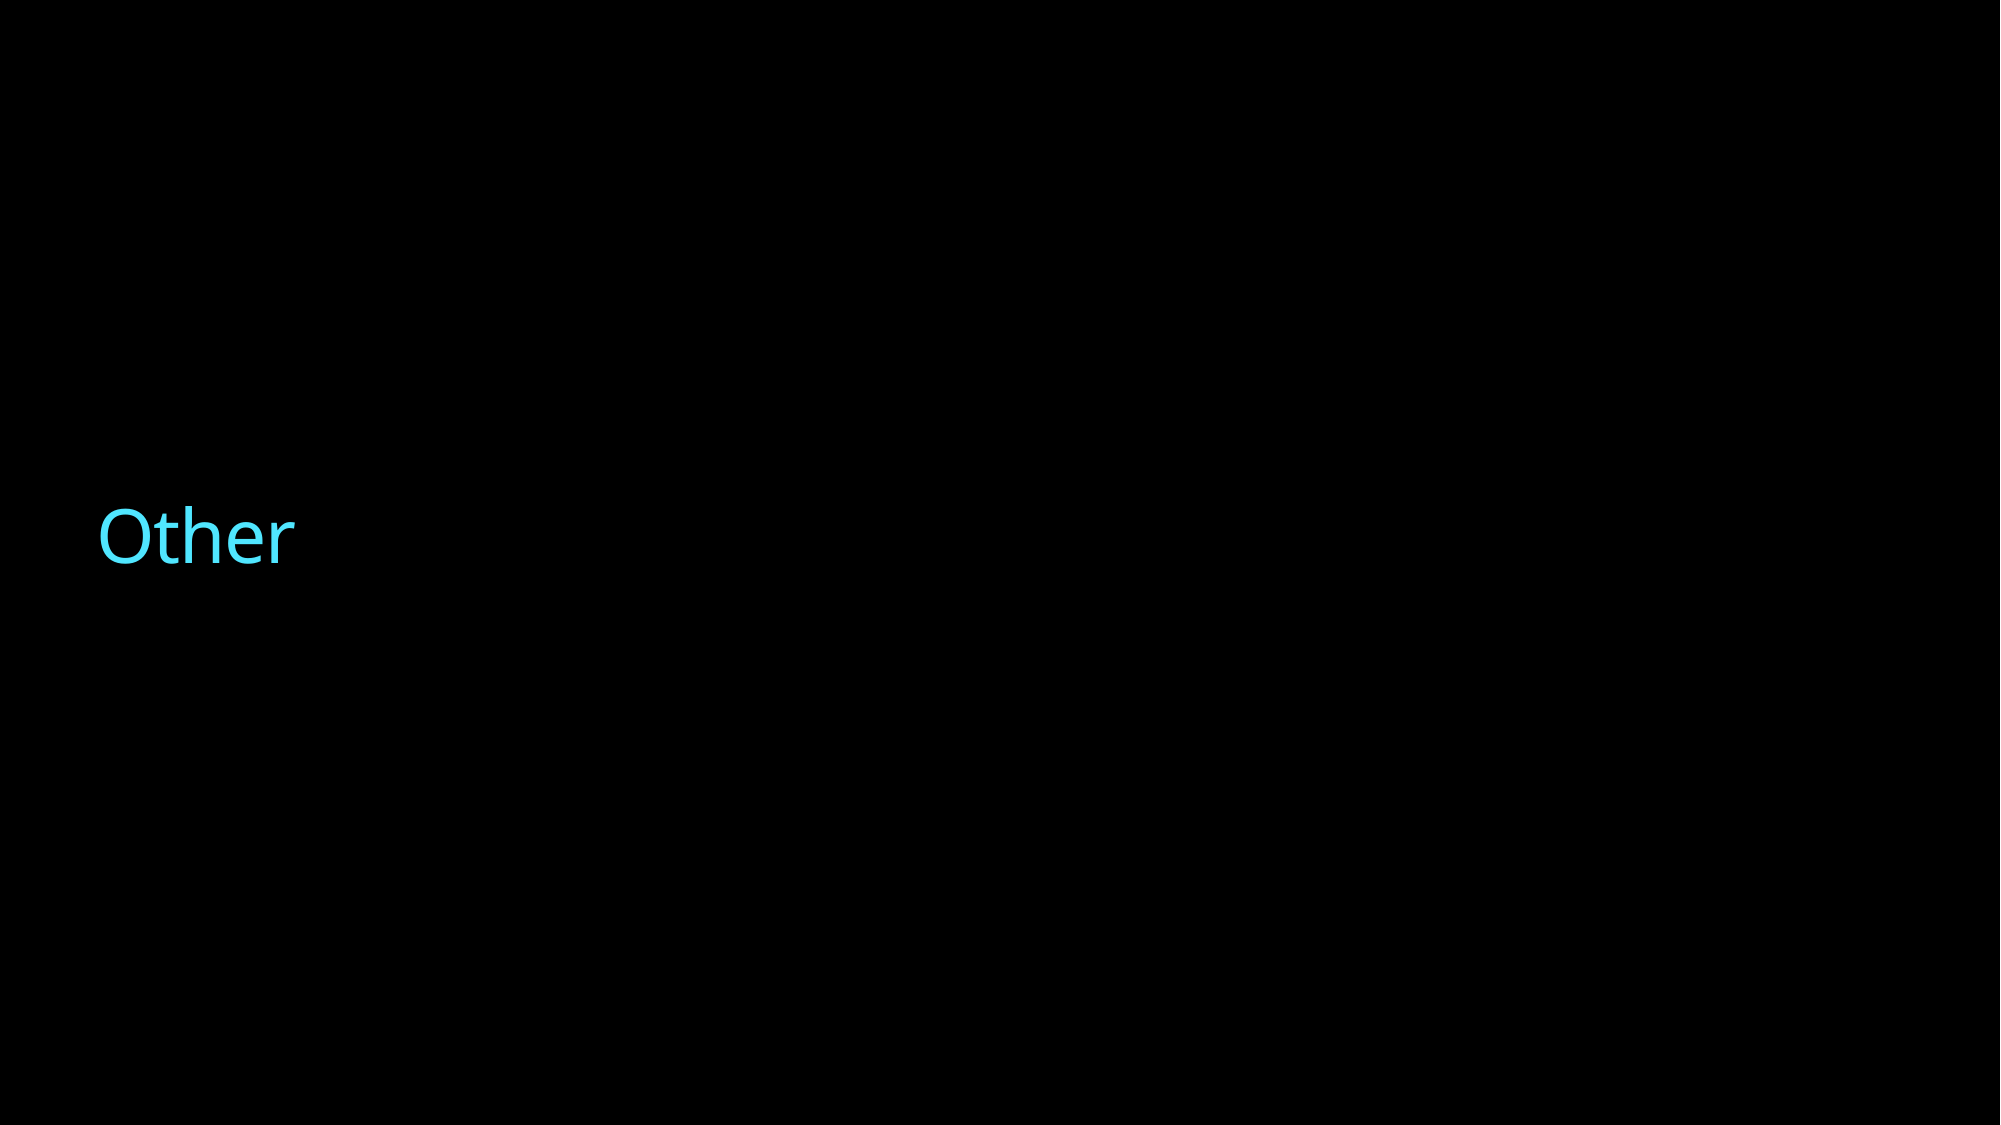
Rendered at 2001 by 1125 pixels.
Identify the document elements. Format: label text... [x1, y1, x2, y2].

title Other [96, 498, 1596, 580]
